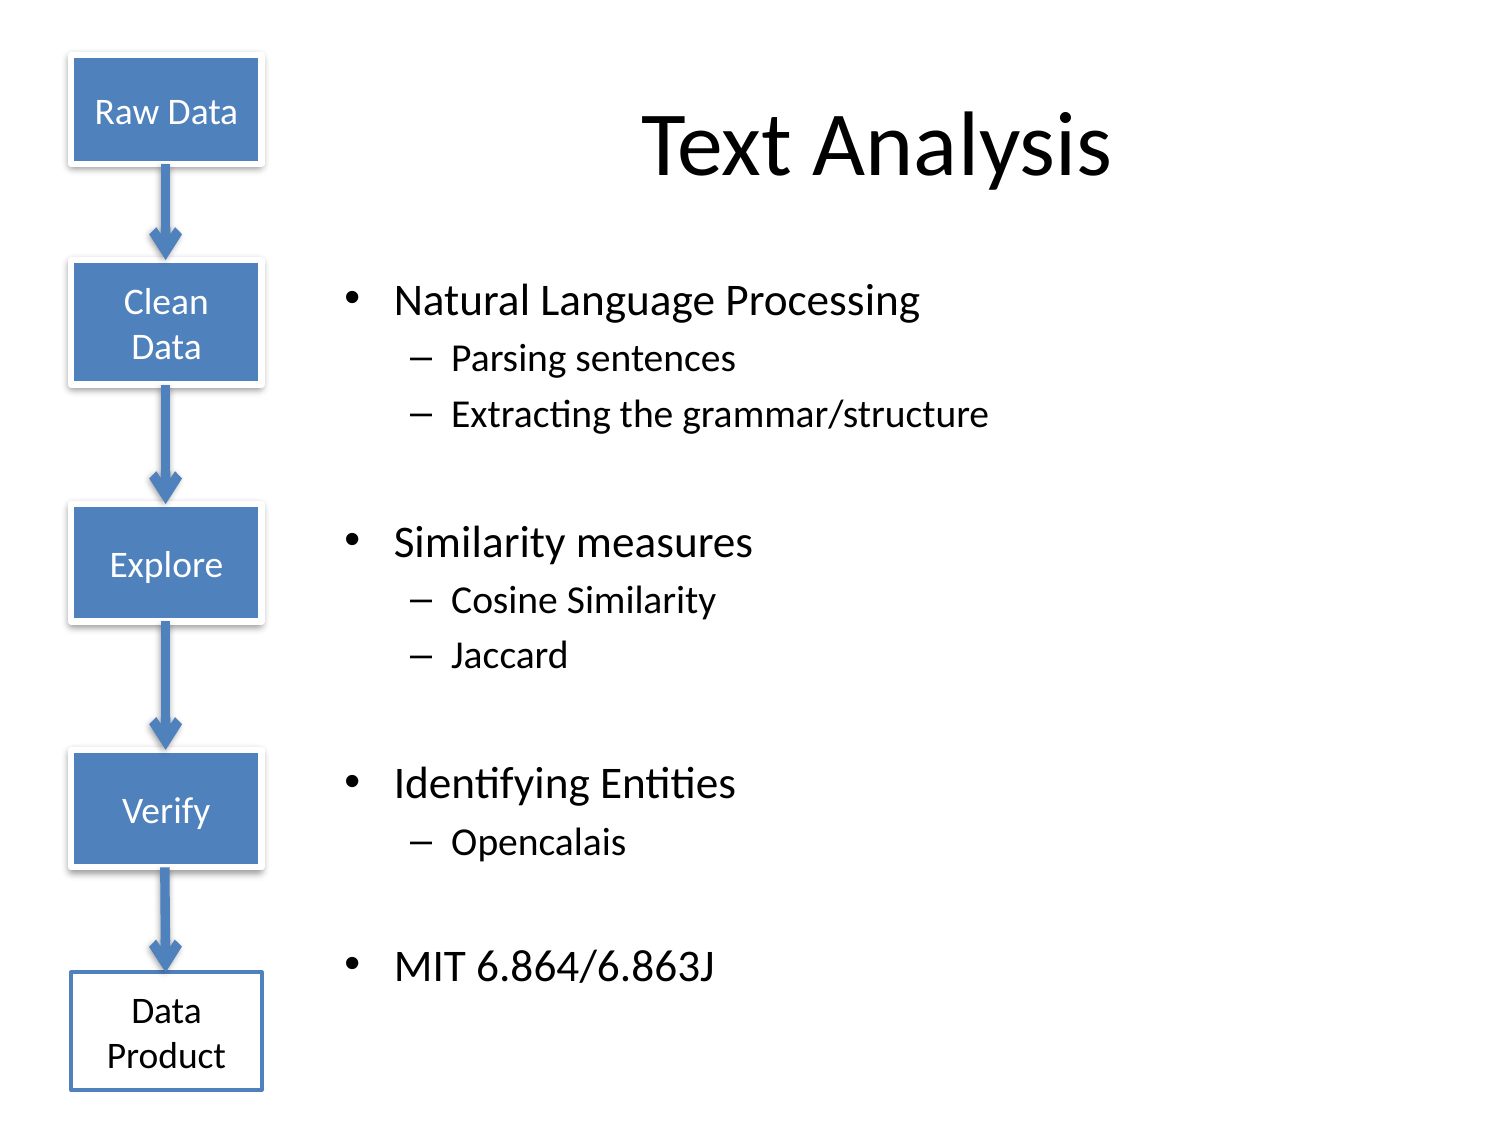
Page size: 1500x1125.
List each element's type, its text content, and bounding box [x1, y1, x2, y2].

text_box Raw Data [68, 52, 265, 167]
text_box Data Product [69, 970, 264, 1092]
title Text Analysis [329, 45, 1425, 233]
list Natural Language Processing Parsing sentences Extracting the grammar/structure Similarity measures Cosine Similarity Jaccard Identifying Entities Opencalais MIT 6.864/6.863J [329, 262, 1425, 1005]
text_box Explore [68, 501, 265, 625]
text_box Verify [68, 747, 265, 870]
text_box Clean Data [68, 257, 265, 388]
